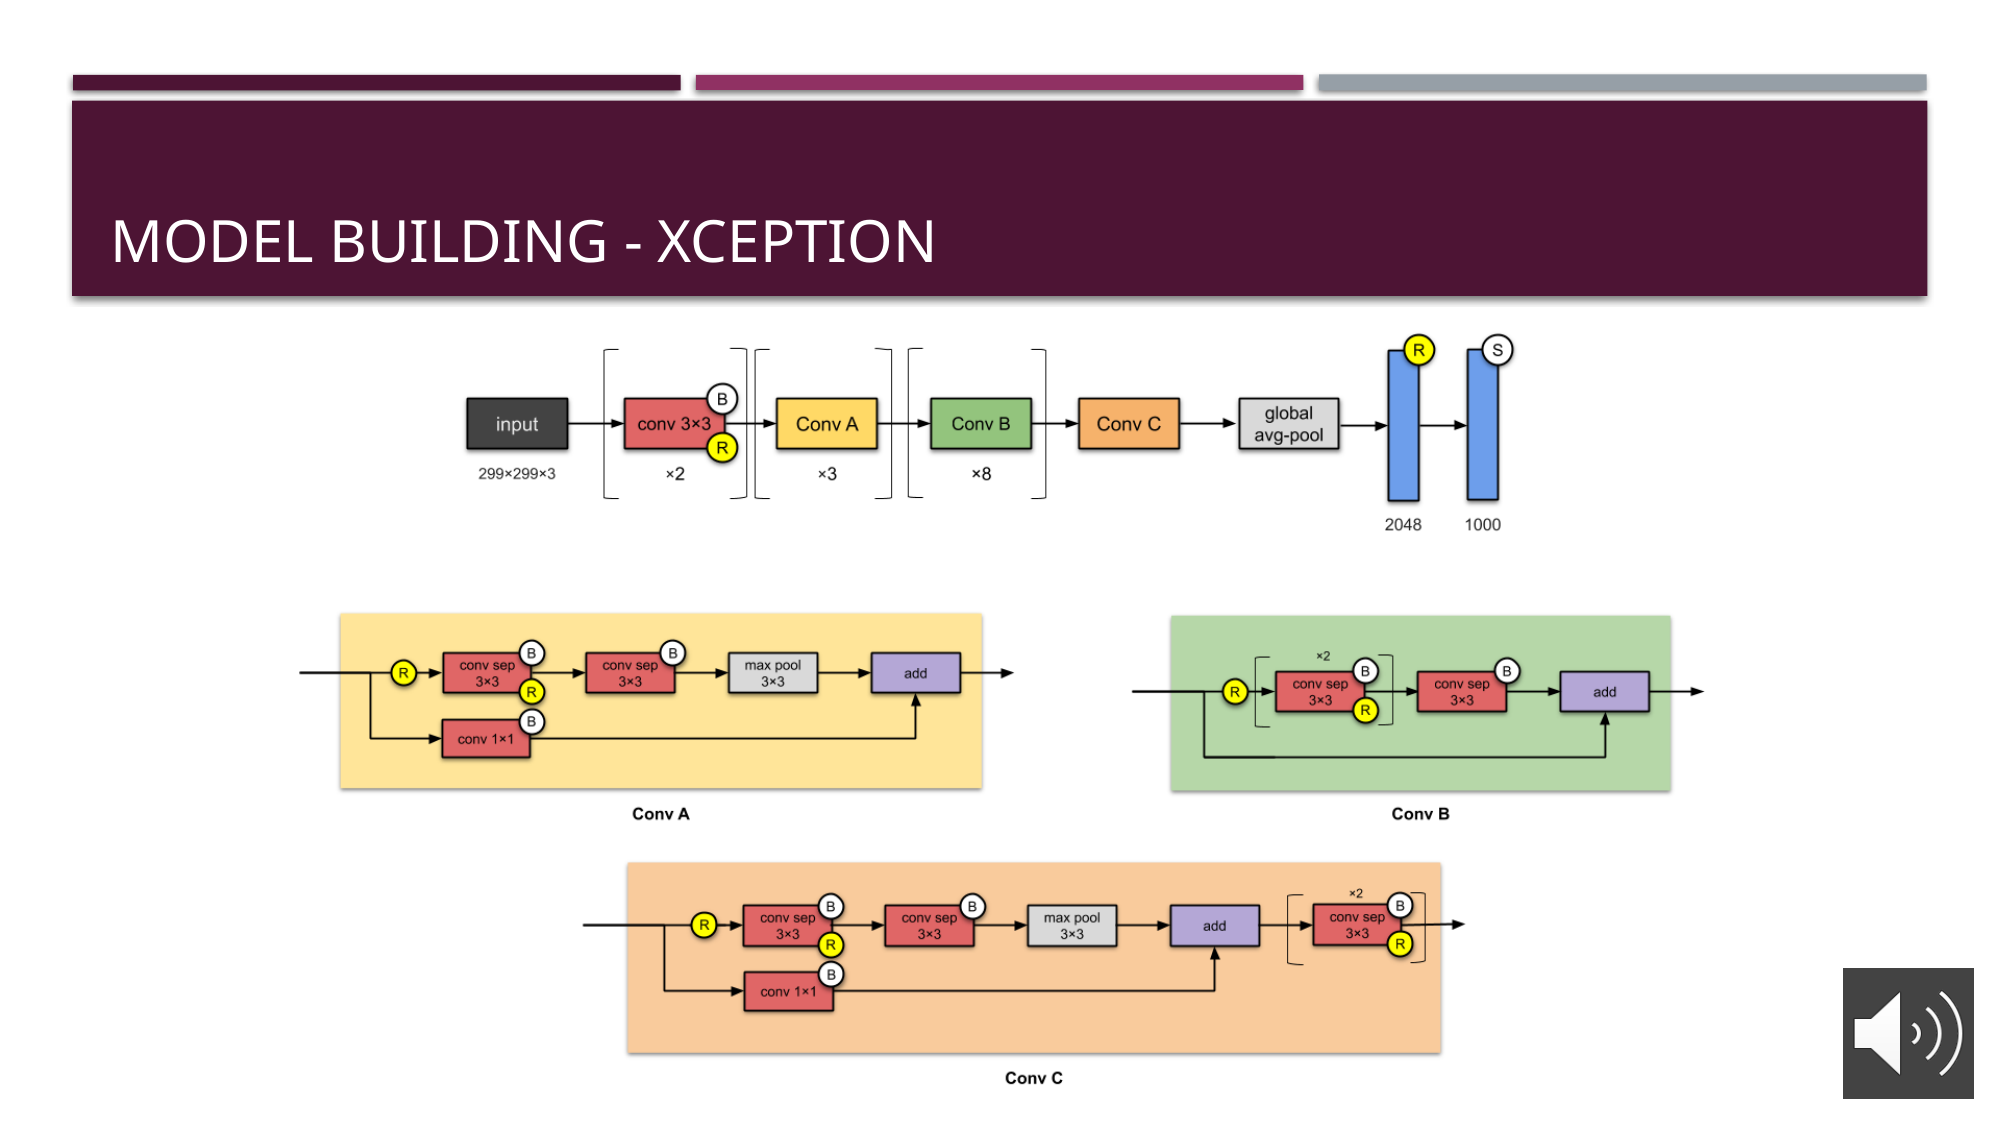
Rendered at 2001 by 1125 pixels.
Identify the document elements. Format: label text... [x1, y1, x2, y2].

title Model Building - XCEPTION [95, 115, 1905, 282]
picture [1841, 966, 1976, 1101]
picture [244, 323, 1756, 1094]
